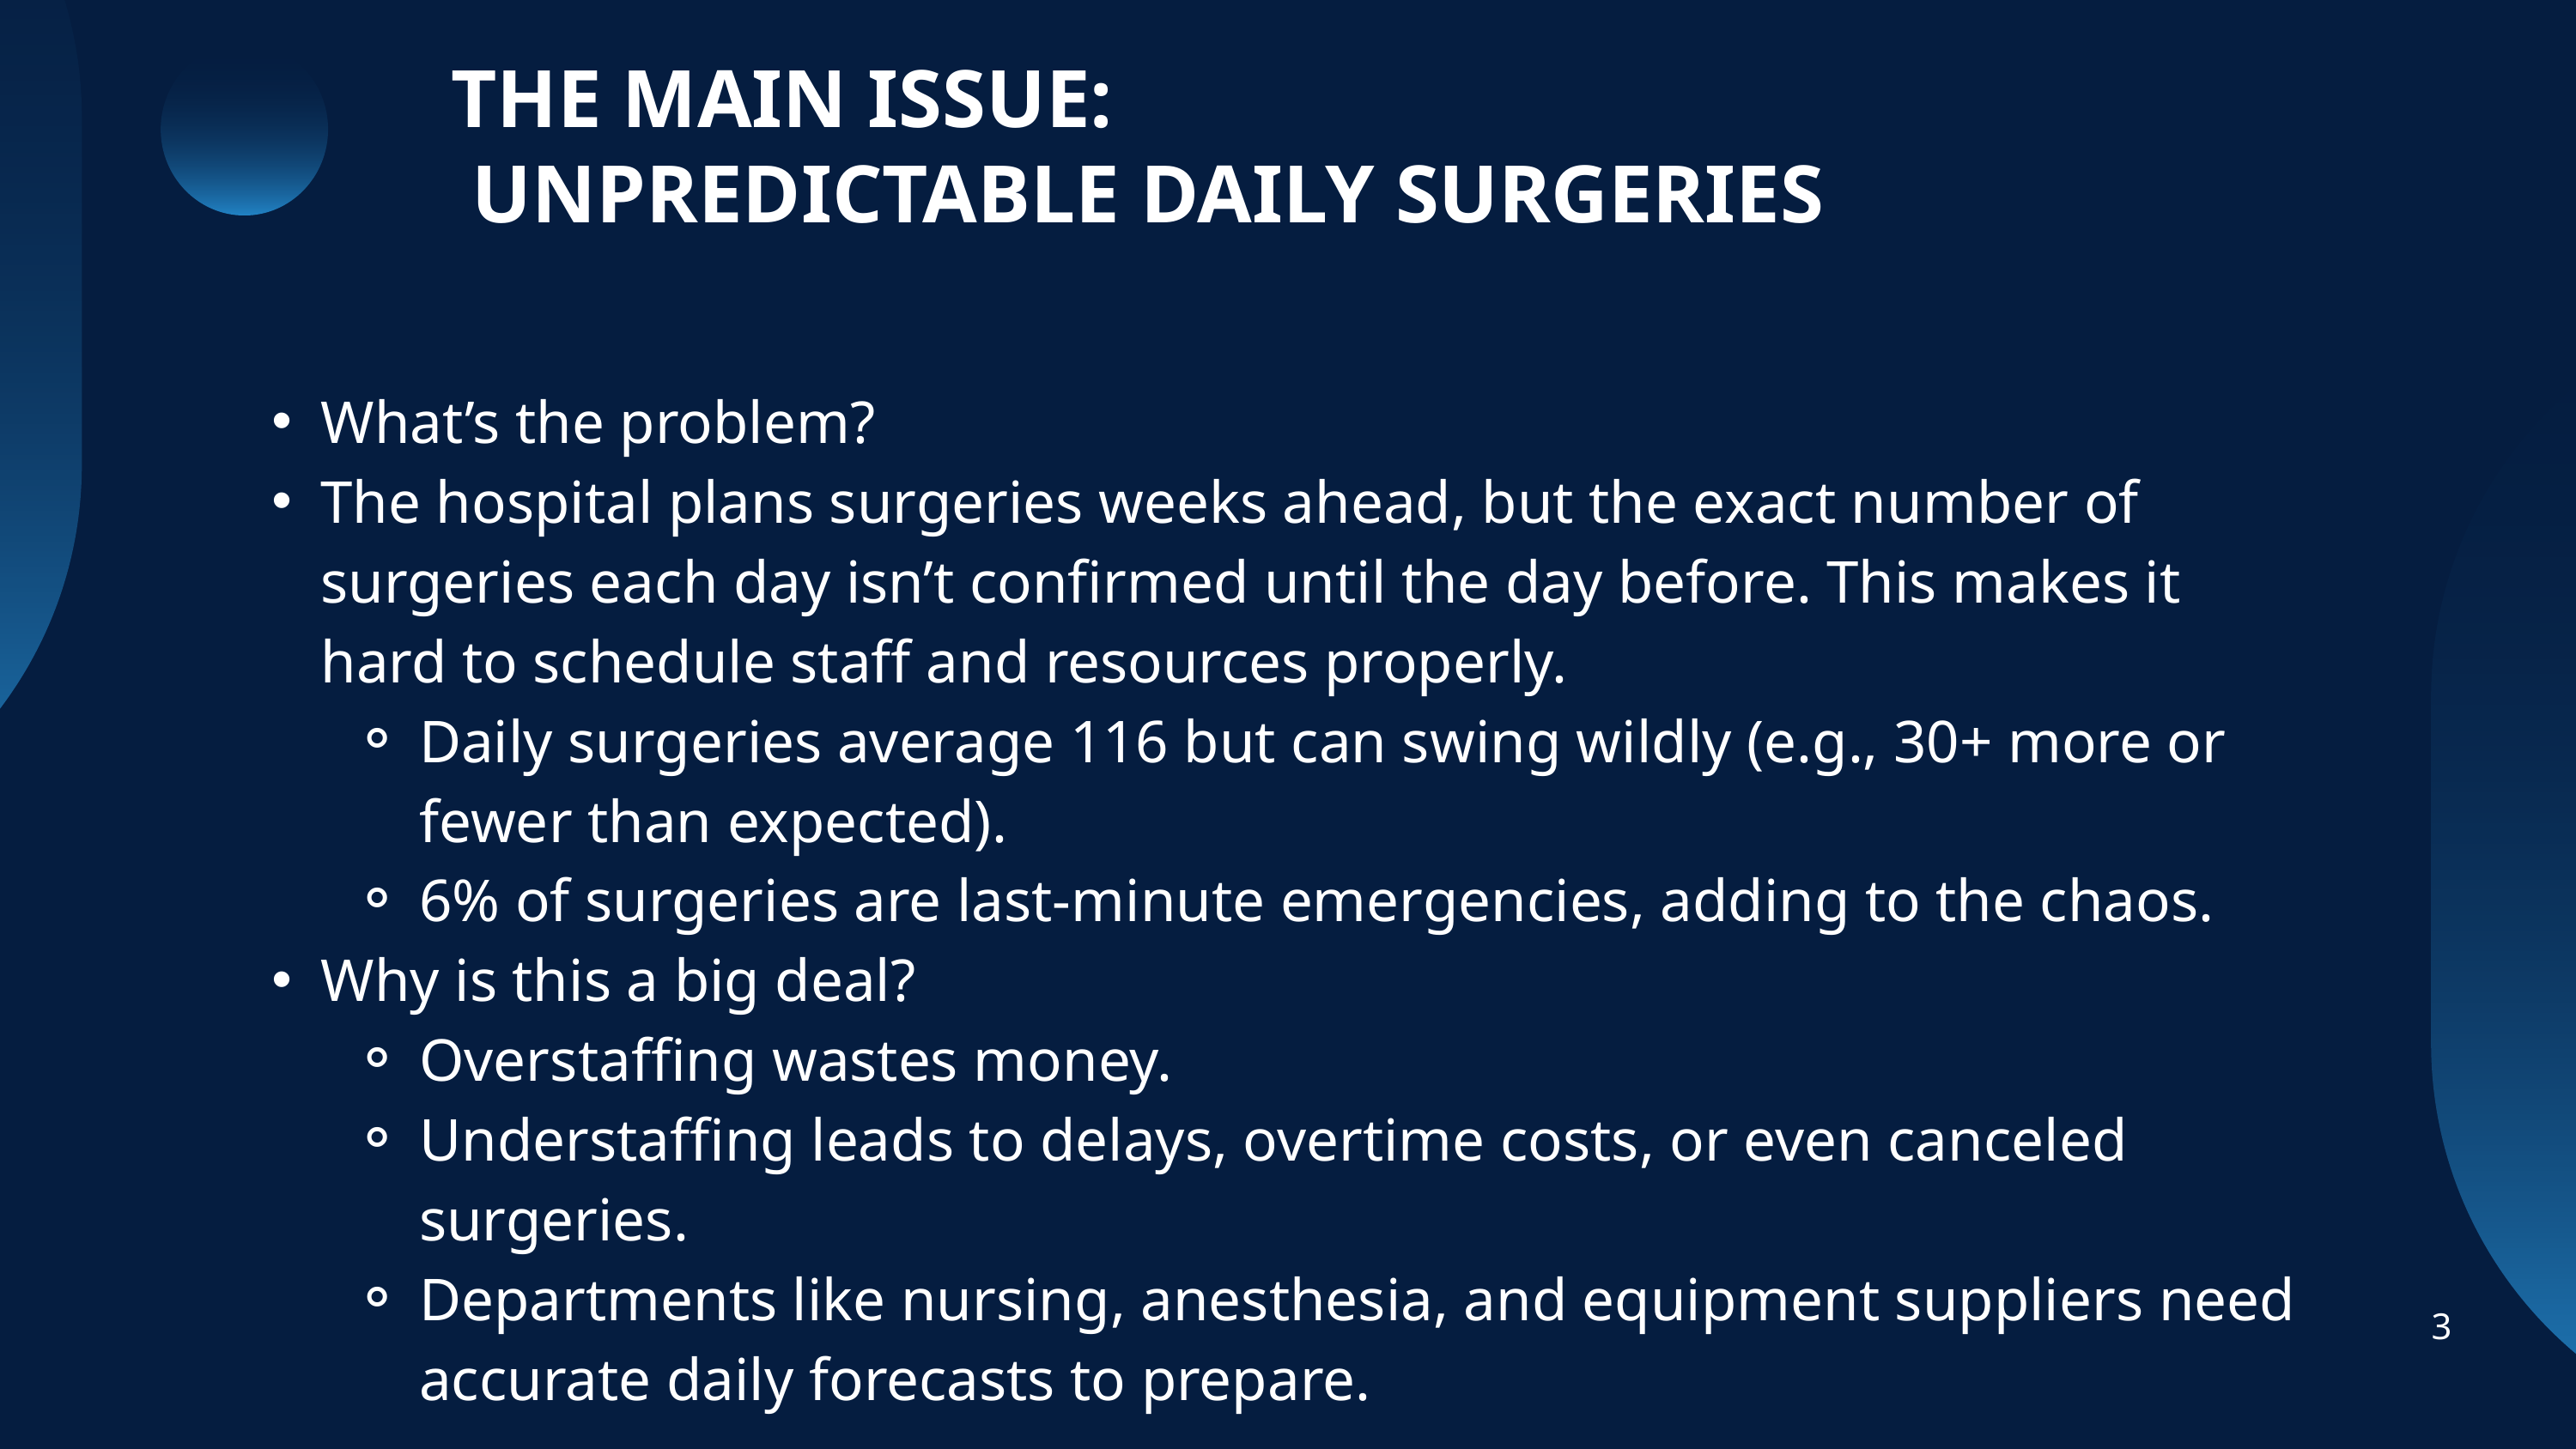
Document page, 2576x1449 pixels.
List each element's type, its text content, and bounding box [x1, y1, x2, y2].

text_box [0, 0, 82, 870]
text_box THE MAIN ISSUE: UNPREDICTABLE DAILY SURGERIES [451, 48, 2522, 239]
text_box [157, 45, 331, 214]
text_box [2430, 290, 2576, 1449]
text_box What’s the problem? The hospital plans surgeries weeks ahead, but the exact number of surgeries each day isn’t confirmed until the day before. This makes it hard to schedule staff and resources properly. Daily surgeries average 116 but can swing wildly (e.g., 30+ more or fewer than expected). 6% of surgeries are last-minute emergencies, adding to the chaos. Why is this a big deal? Overstaffing wastes money. Understaffing leads to delays, overtime costs, or even canceled surgeries. Departments like nursing, anesthesia, and equipment suppliers need accurate daily forecasts to prepare. [222, 294, 2317, 1449]
